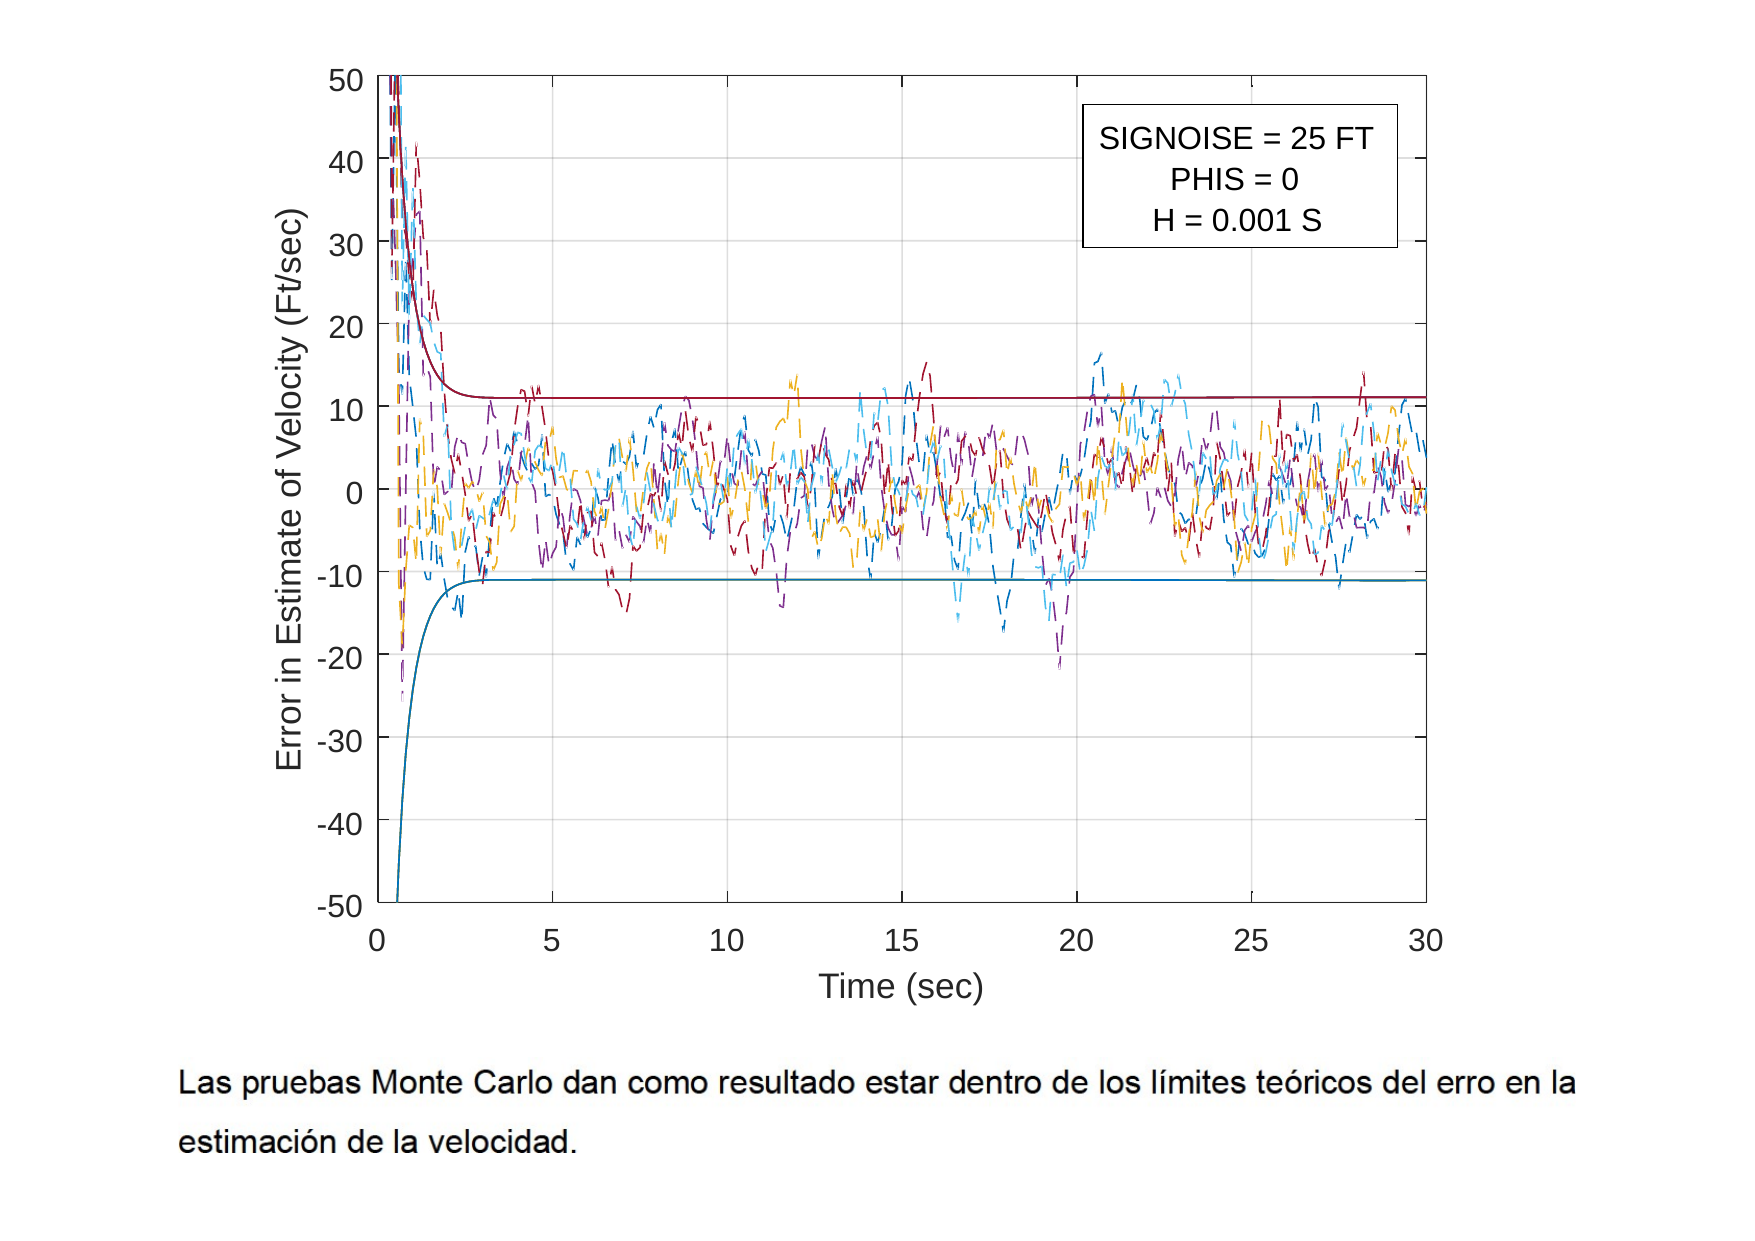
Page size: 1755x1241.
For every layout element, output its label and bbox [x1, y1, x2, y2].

picture [201, 0, 1553, 1013]
picture [178, 1057, 1576, 1154]
